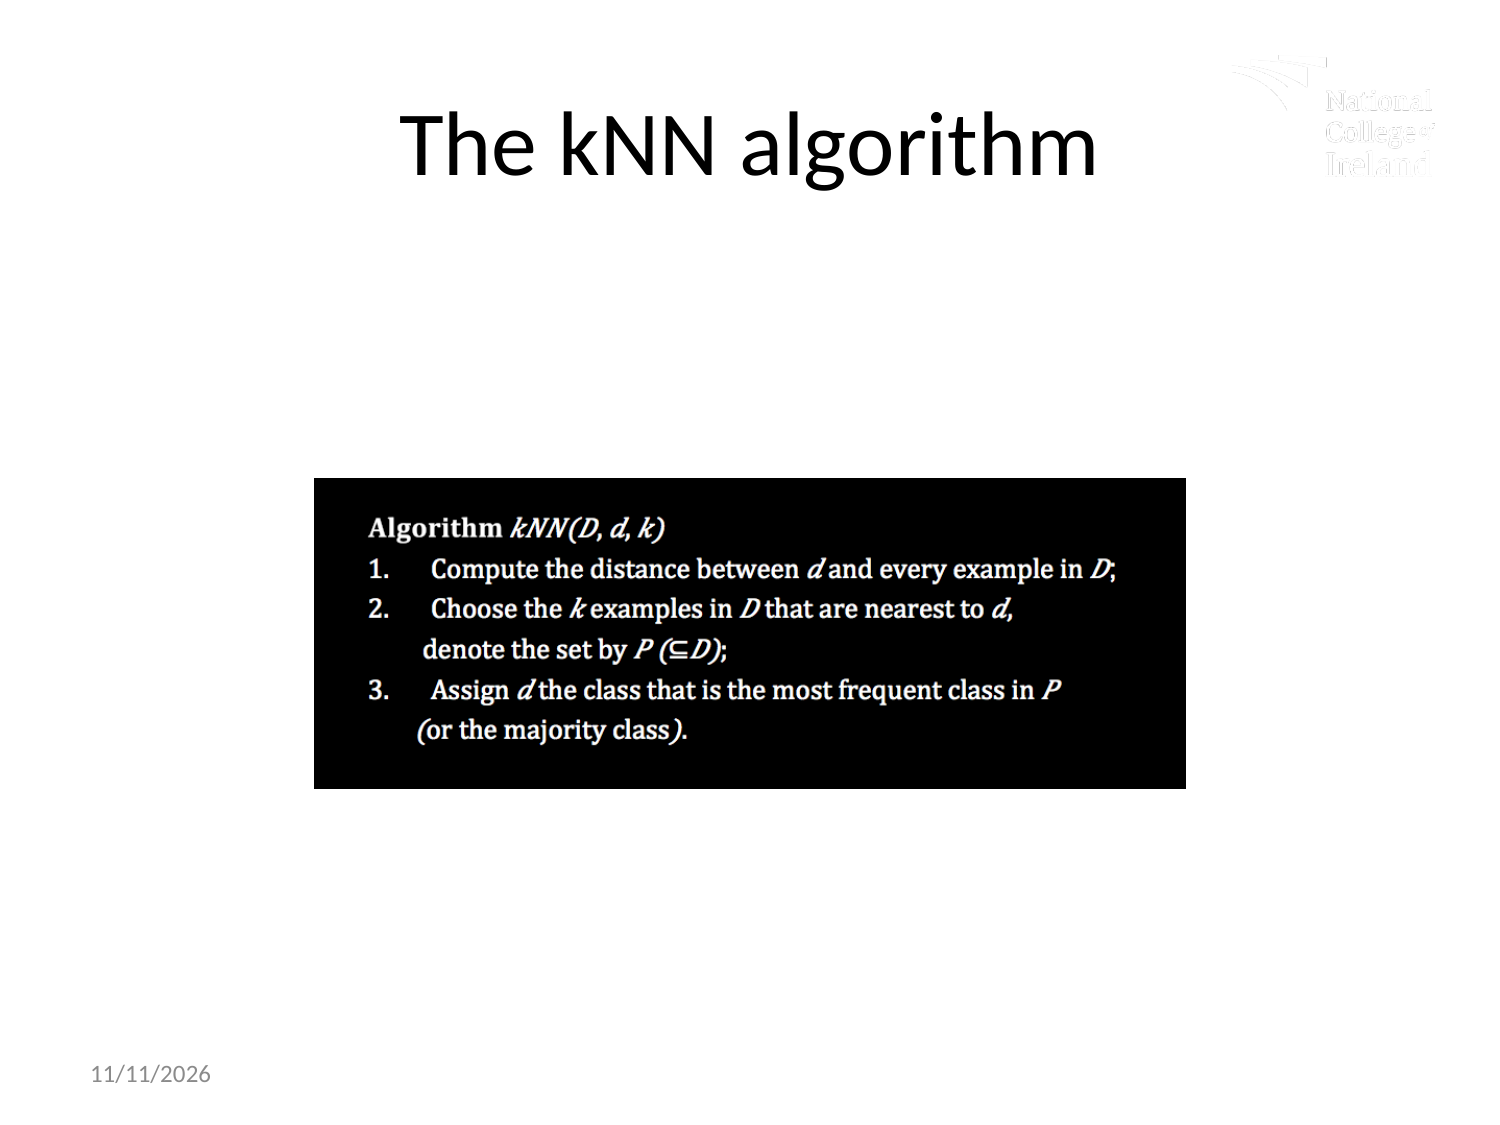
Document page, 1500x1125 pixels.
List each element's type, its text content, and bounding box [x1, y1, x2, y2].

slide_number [75, 1042, 425, 1103]
title The kNN algorithm [75, 45, 1425, 233]
picture [1425, 54, 1436, 178]
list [314, 478, 1186, 790]
